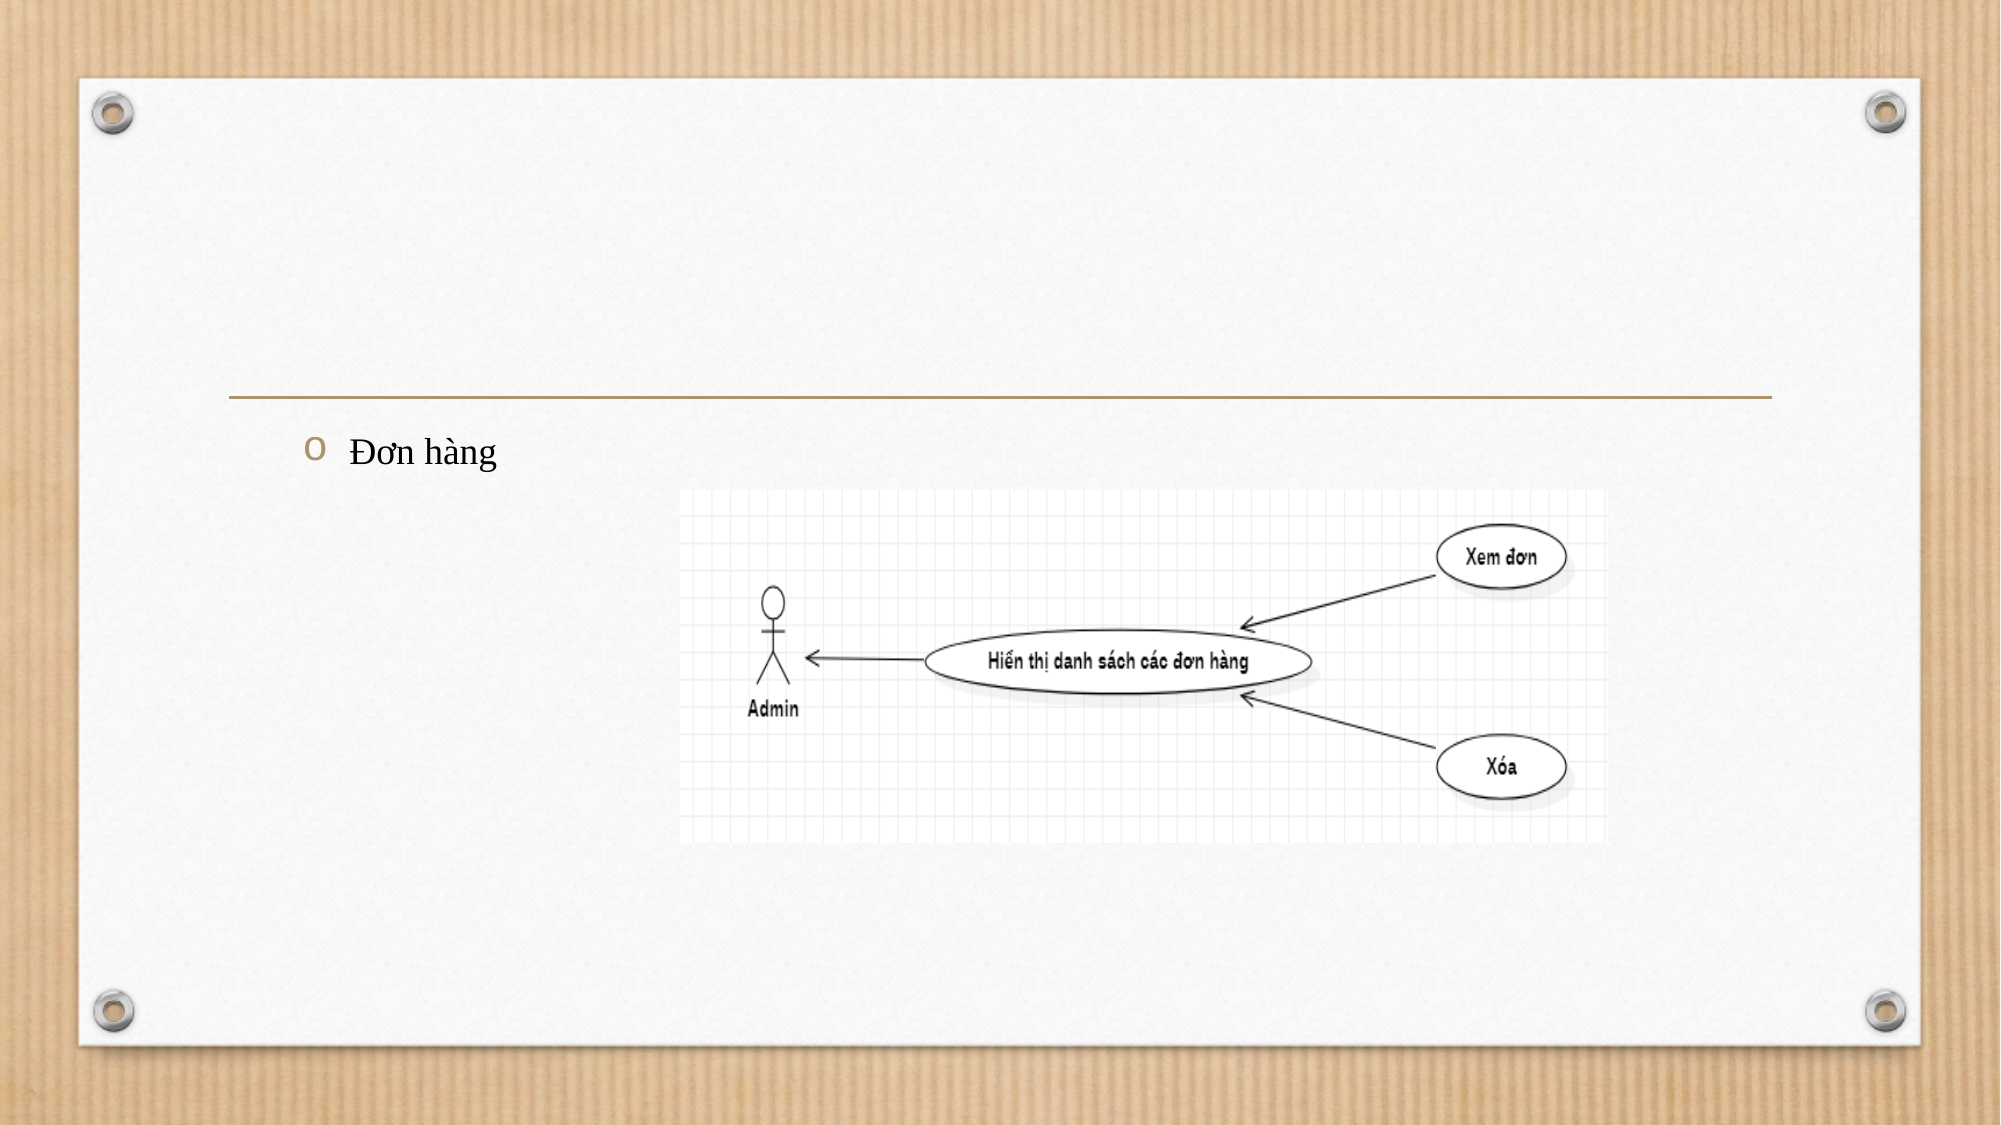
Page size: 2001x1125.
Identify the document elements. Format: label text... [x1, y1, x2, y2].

picture [0, 0, 2001, 1125]
list Đơn hàng [212, 419, 1788, 964]
